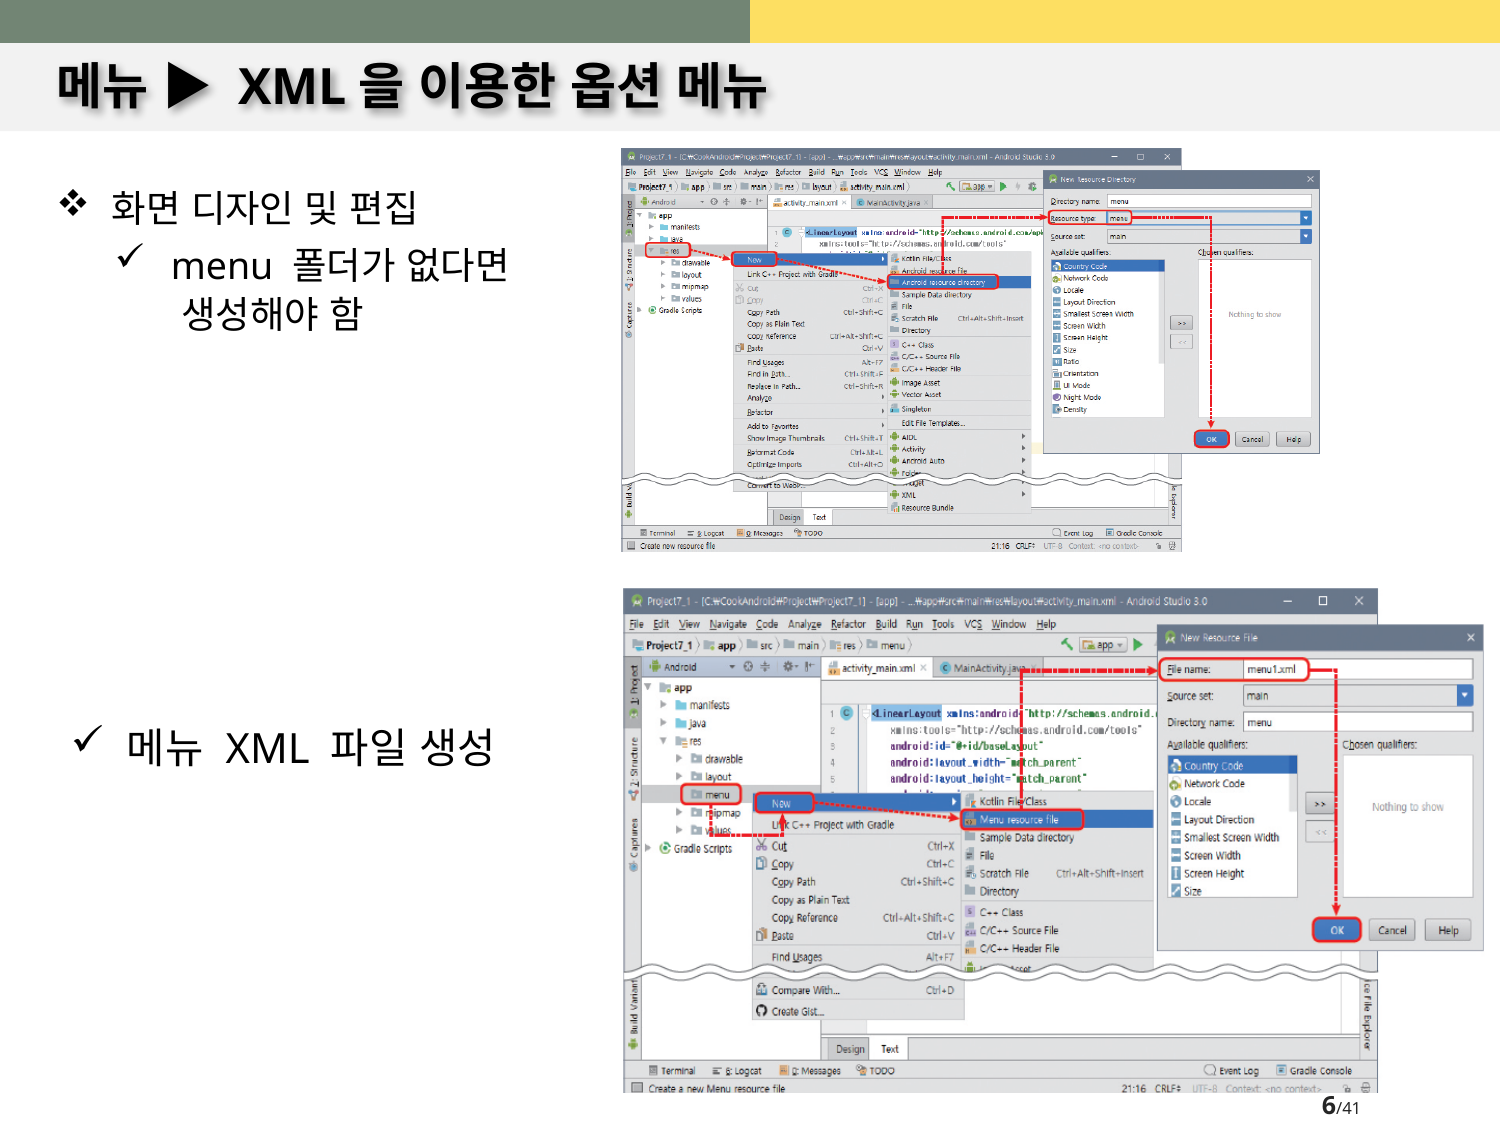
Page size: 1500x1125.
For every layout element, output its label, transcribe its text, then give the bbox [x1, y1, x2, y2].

list 화면 디자인 및 편집 menu 폴더가 없다면 생성해야 함 메뉴 XML 파일 생성 [41, 172, 1459, 1048]
picture [619, 146, 1323, 553]
picture [619, 586, 1485, 1093]
title 메뉴 ▶ XML을 이용한 옵션 메뉴 [41, 42, 1459, 128]
